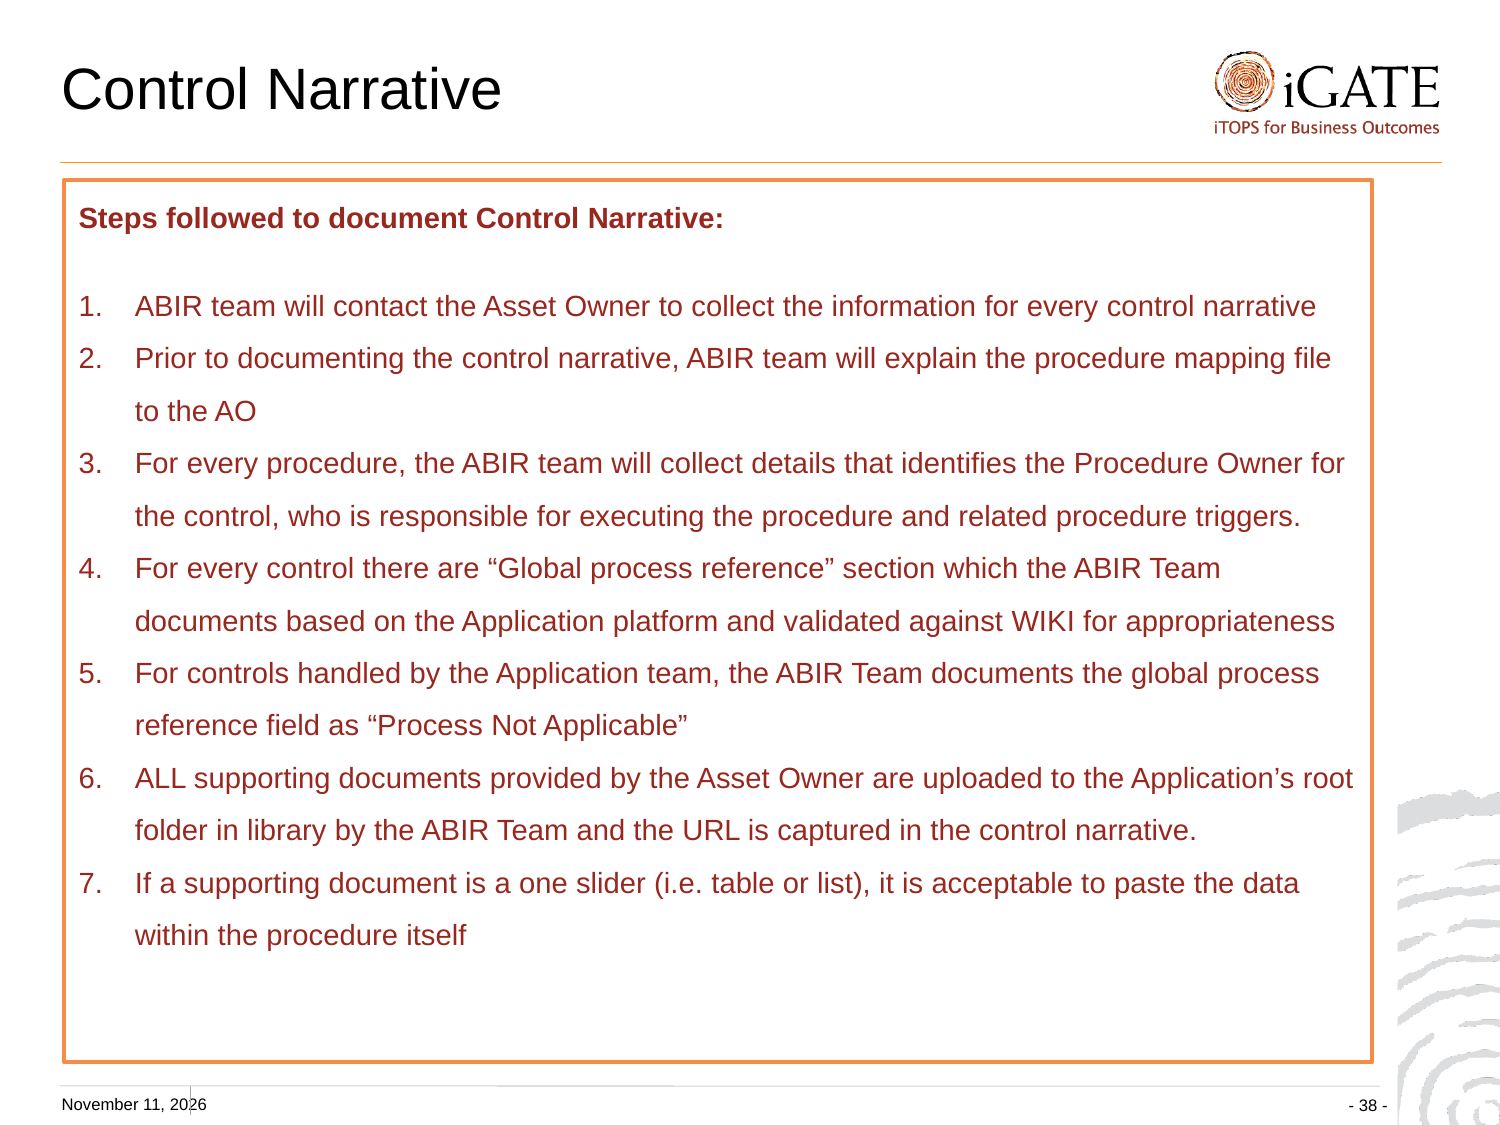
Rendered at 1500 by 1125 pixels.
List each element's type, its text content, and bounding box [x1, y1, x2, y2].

picture [1397, 786, 1500, 1125]
text_box Steps followed to document Control Narrative: ABIR team will contact the Asset Owner to collect the information for every control narrative Prior to documenting the control narrative, ABIR team will explain the procedure mapping file to the AO For every procedure, the ABIR team will collect details that identifies the Procedure Owner for the control, who is responsible for executing the procedure and related procedure triggers. For every control there are “Global process reference” section which the ABIR Team documents based on the Application platform and validated against WIKI for appropriateness For controls handled by the Application team, the ABIR Team documents the global process reference field as “Process Not Applicable” ALL supporting documents provided by the Asset Owner are uploaded to the Application’s root folder in library by the ABIR Team and the URL is captured in the control narrative. If a supporting document is a one slider (i.e. table or list), it is acceptable to paste the data within the procedure itself [63, 192, 1373, 959]
text_box [62, 178, 1374, 1064]
picture [1207, 43, 1446, 141]
title Control Narrative [46, 23, 1149, 160]
